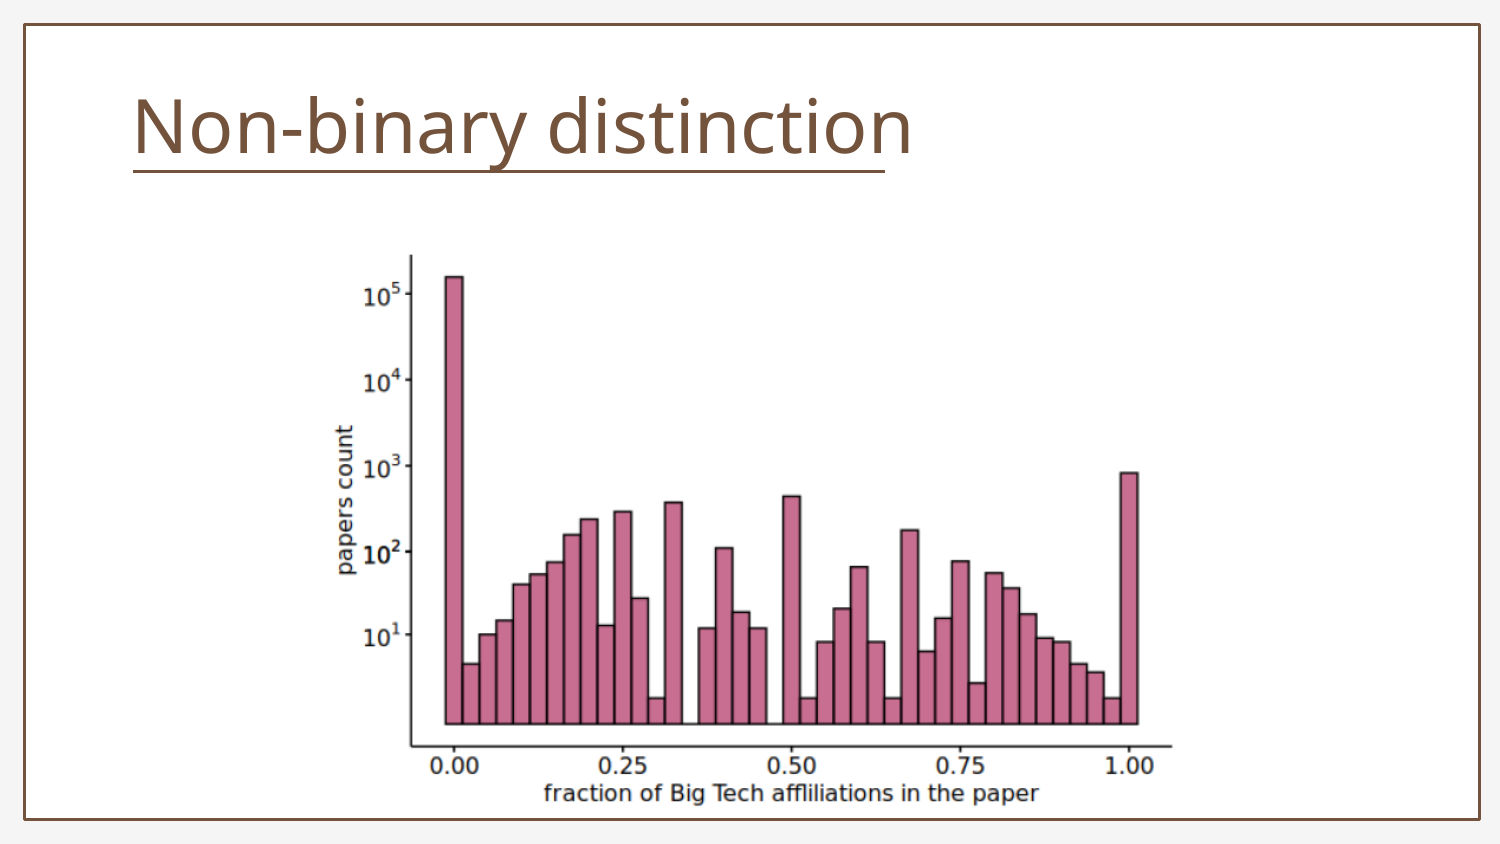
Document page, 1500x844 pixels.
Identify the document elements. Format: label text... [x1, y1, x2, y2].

picture [293, 245, 1207, 810]
title Non-binary distinction [116, 63, 1339, 191]
